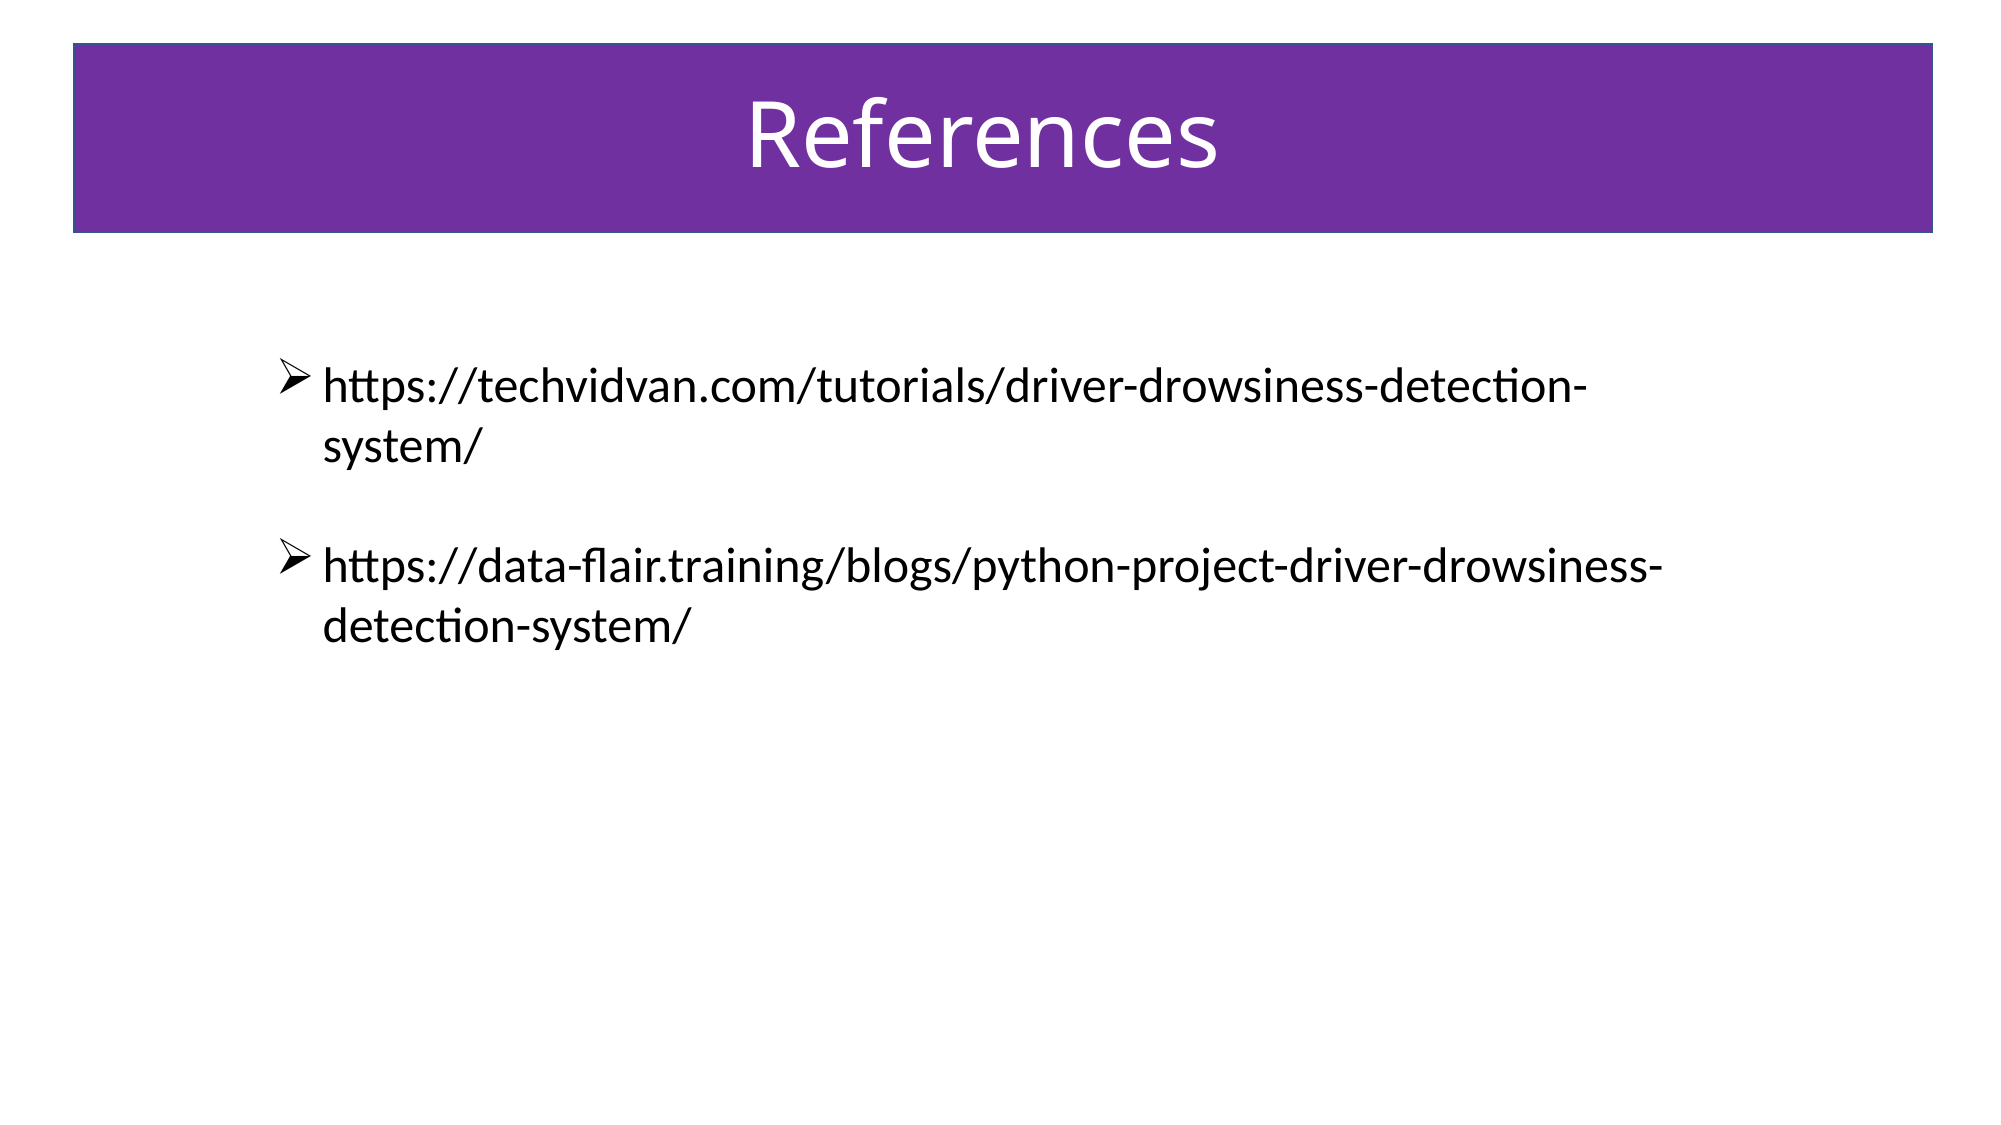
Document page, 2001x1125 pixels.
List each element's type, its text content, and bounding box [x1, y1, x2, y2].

title References [73, 43, 1933, 233]
text_box https://techvidvan.com/tutorials/driver-drowsiness-detection-system/ https://data-flair.training/blogs/python-project-driver-drowsiness-detection-system/ [260, 345, 1740, 660]
